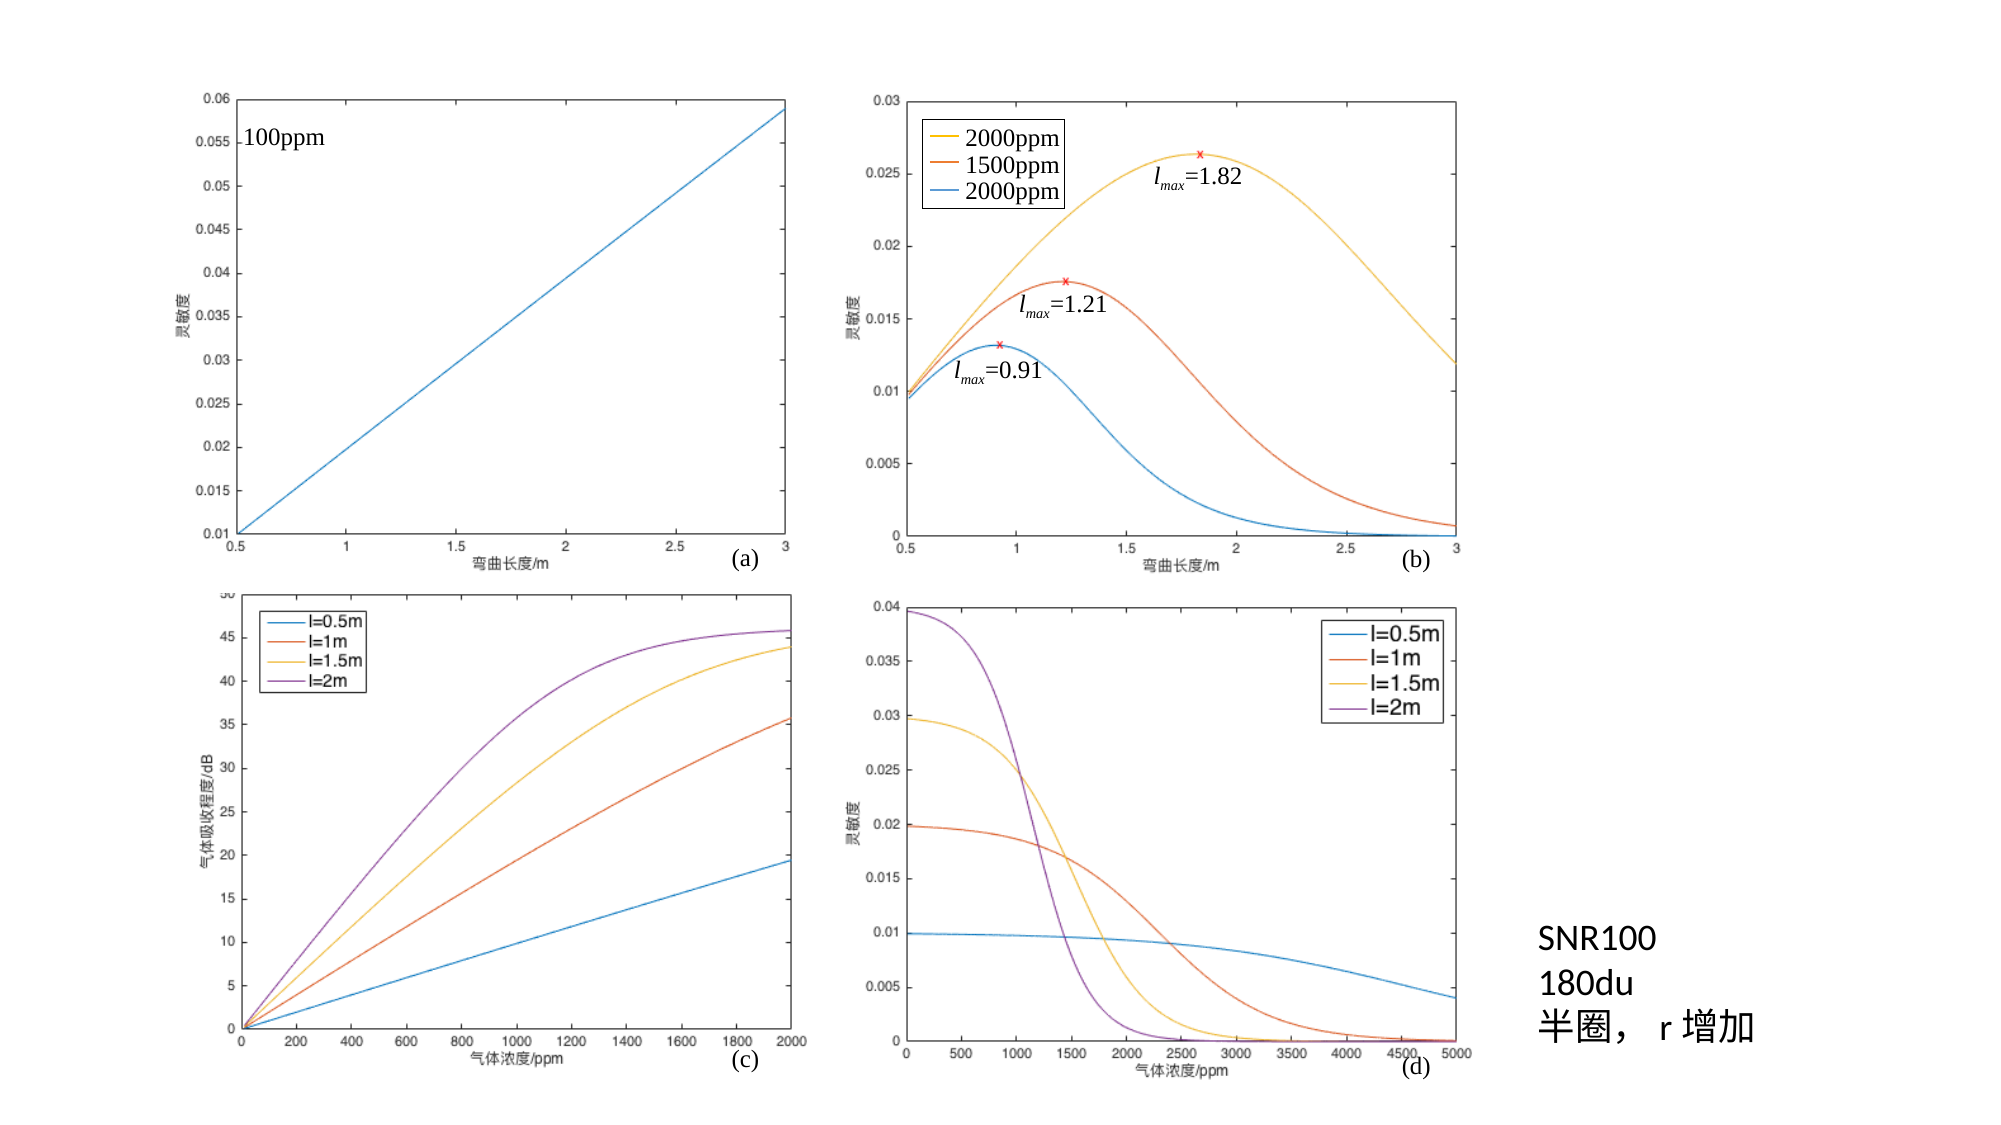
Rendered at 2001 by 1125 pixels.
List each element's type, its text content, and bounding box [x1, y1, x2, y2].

text_box SNR100 180du 半圈，r增加 [1524, 905, 1802, 1056]
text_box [144, 60, 1524, 595]
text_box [149, 595, 1524, 1100]
